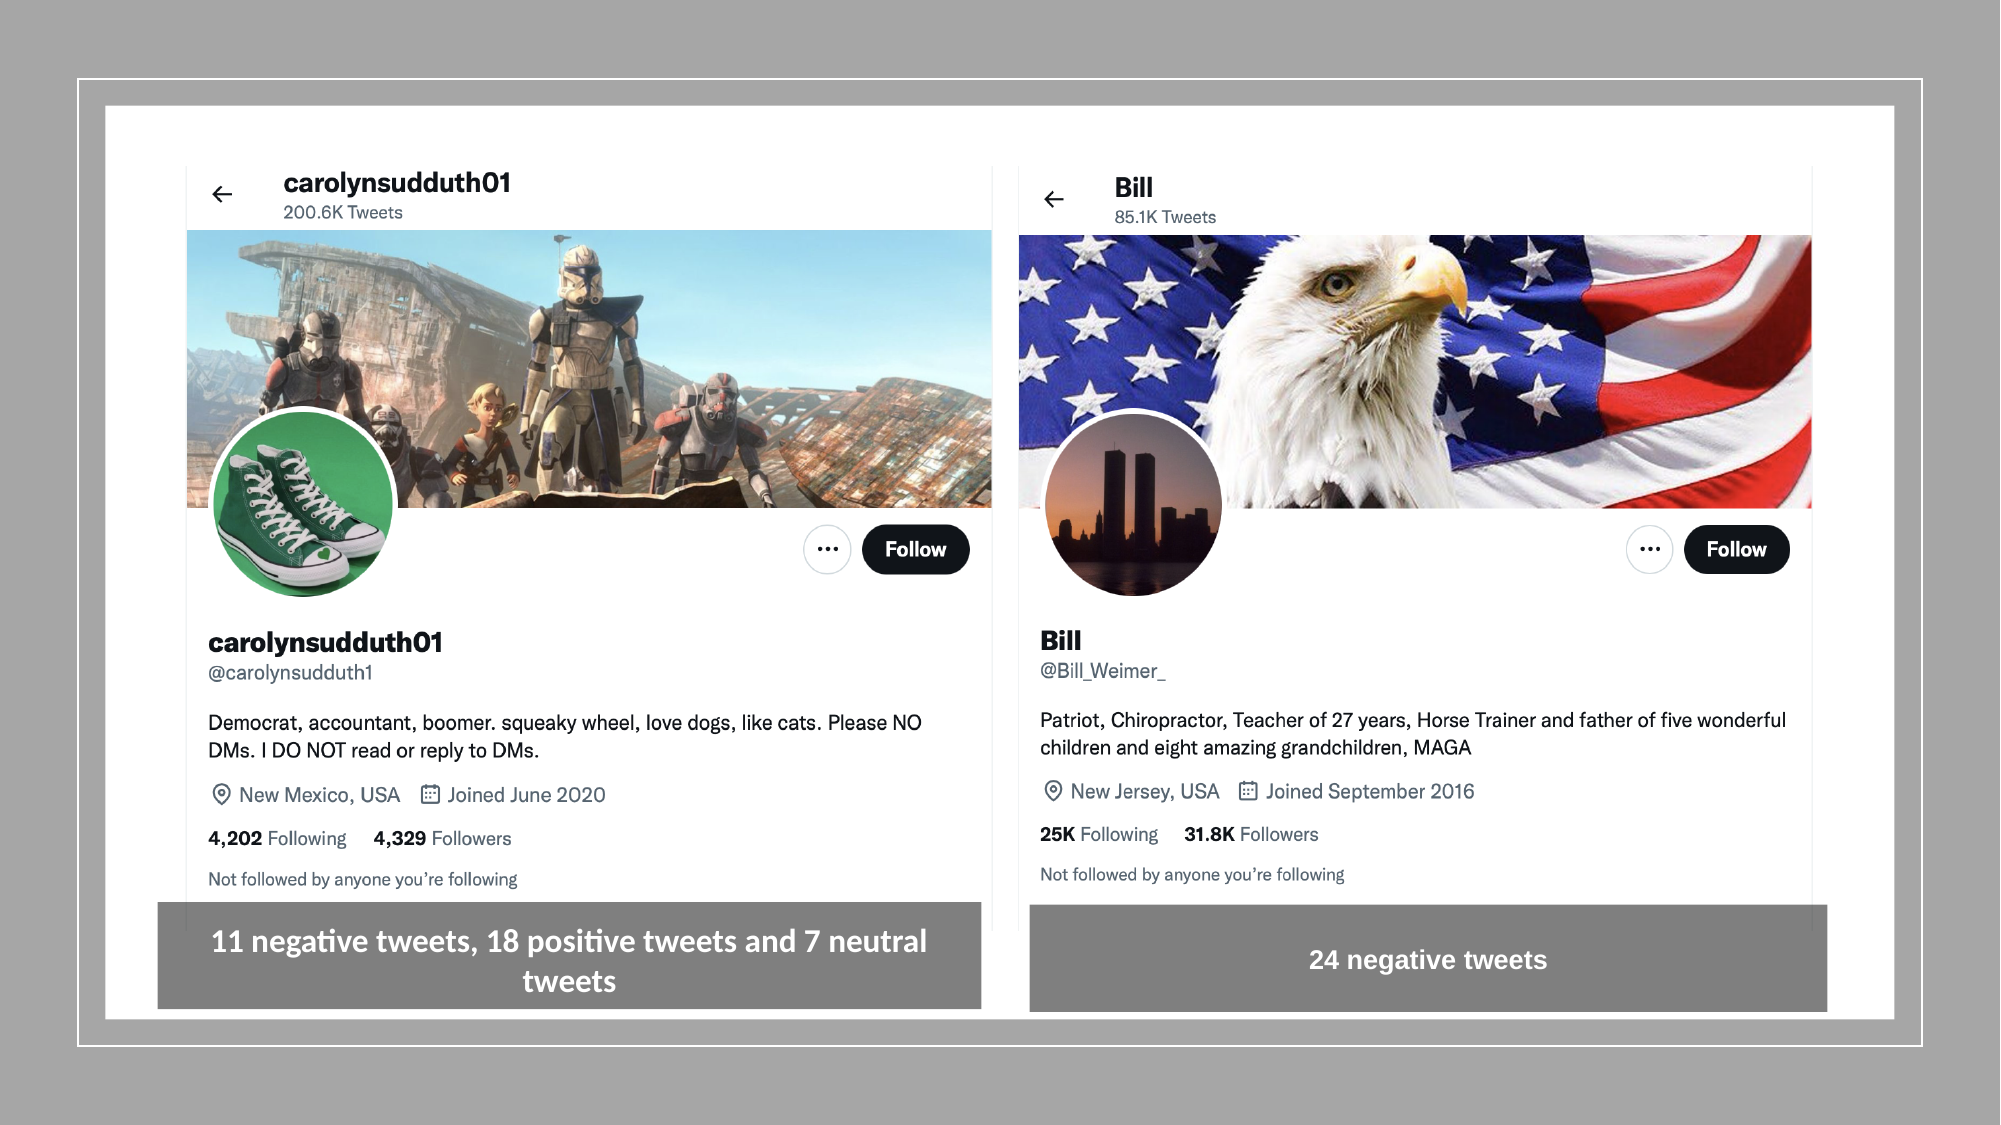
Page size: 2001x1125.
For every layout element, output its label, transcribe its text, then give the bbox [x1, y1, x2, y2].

text_box [0, 0, 2000, 1125]
picture [1018, 166, 1817, 931]
text_box [104, 104, 1895, 1020]
text_box 24 negative tweets [1029, 904, 1828, 1012]
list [183, 166, 1008, 931]
text_box 11 negative tweets, 18 positive tweets and 7 neutral tweets [157, 902, 982, 1010]
text_box [77, 78, 1923, 1047]
